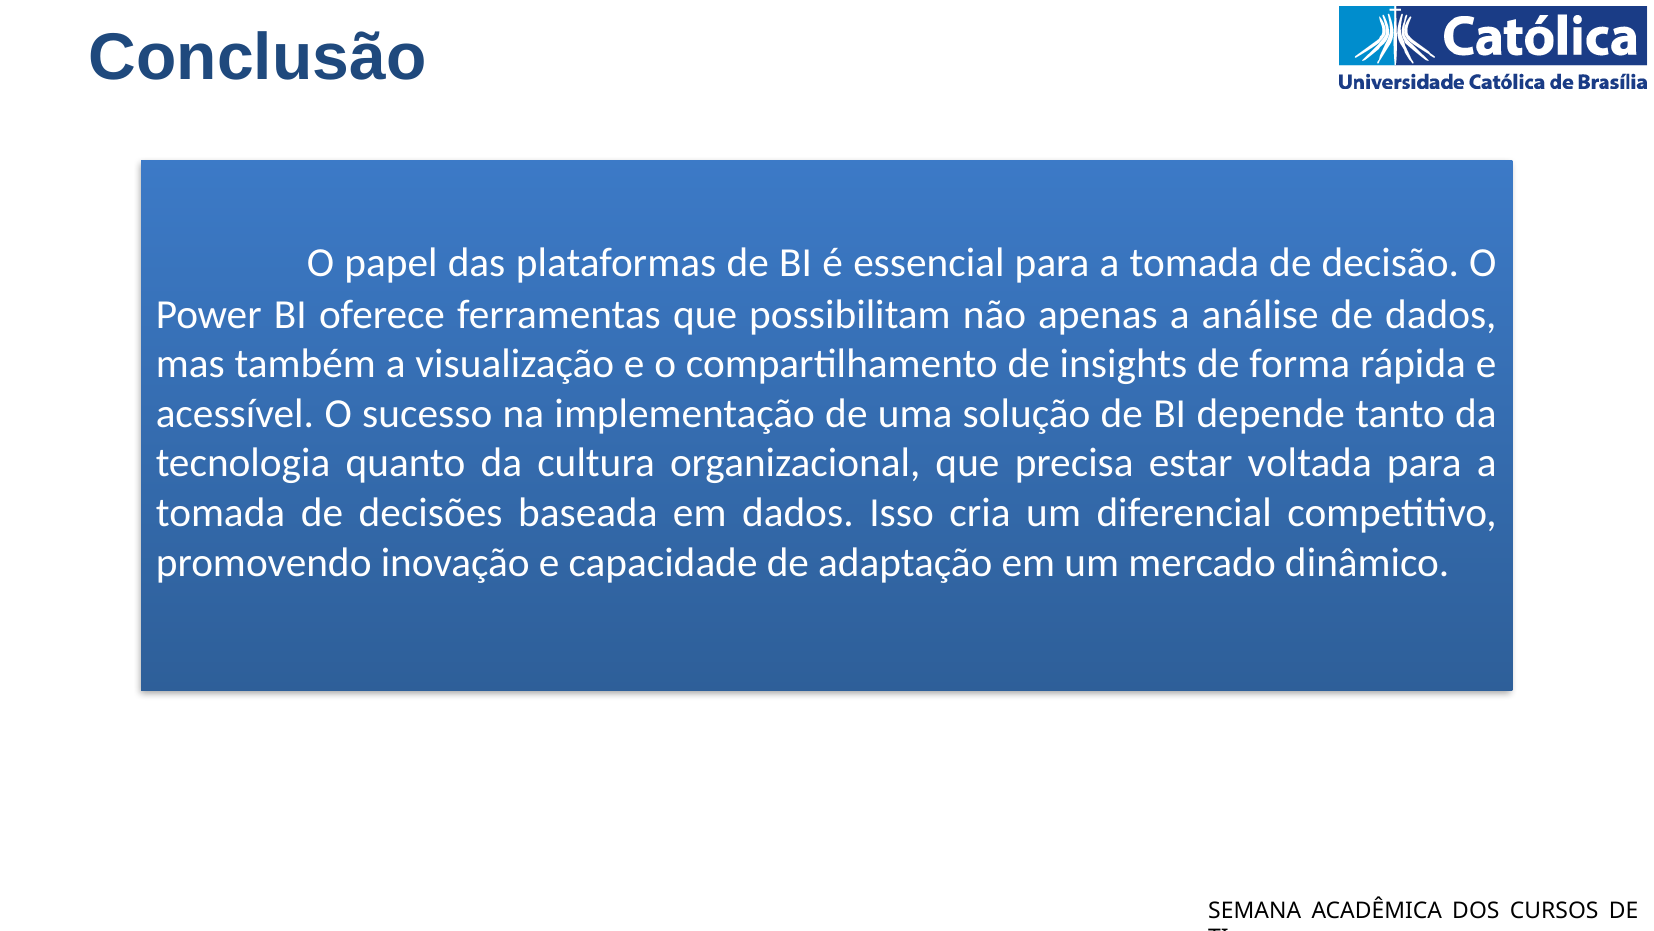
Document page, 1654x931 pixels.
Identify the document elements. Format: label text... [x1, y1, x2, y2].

text_box SEMANA ACADÊMICA DOS CURSOS DE TI [1193, 887, 1654, 929]
text_box O papel das plataformas de BI é essencial para a tomada de decisão. O Power BI oferece ferramentas que possibilitam não apenas a análise de dados, mas também a visualização e o compartilhamento de insights de forma rápida e acessível. O sucesso na implementação de uma solução de BI depende tanto da tecnologia quanto da cultura organizacional, que precisa estar voltada para a tomada de decisões baseada em dados. Isso cria um diferencial competitivo, promovendo inovação e capacidade de adaptação em um mercado dinâmico. [141, 160, 1513, 691]
title Conclusão [88, 1, 1428, 114]
picture [1337, 6, 1650, 92]
